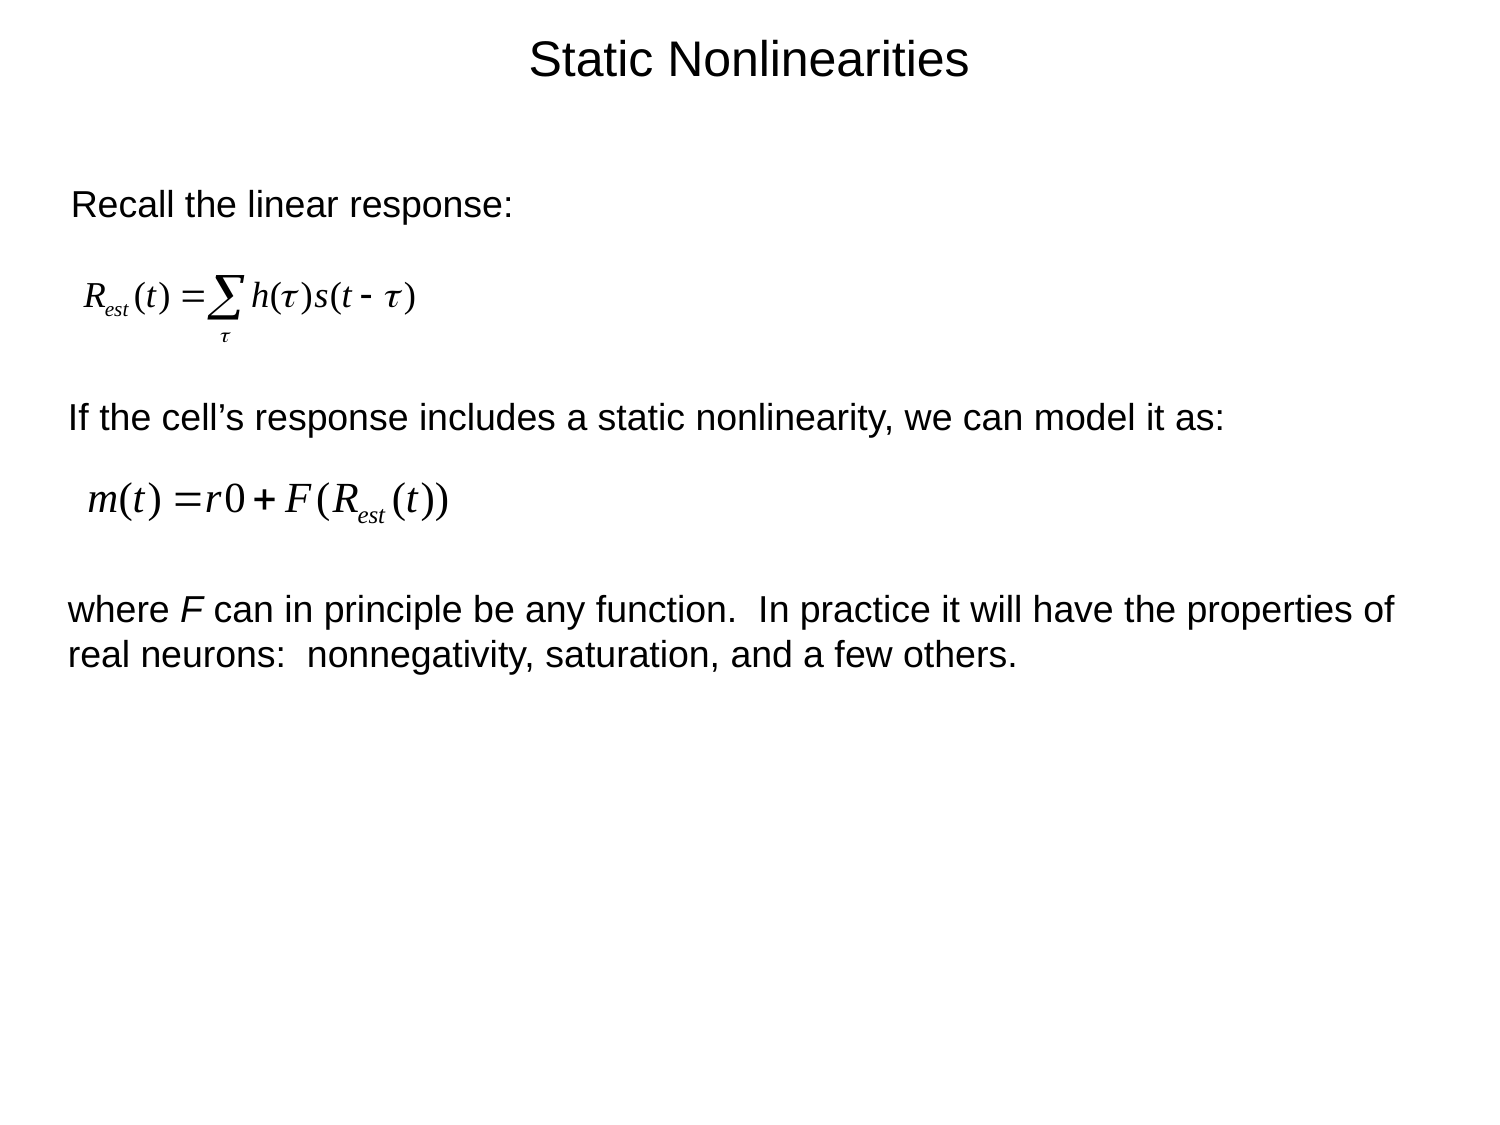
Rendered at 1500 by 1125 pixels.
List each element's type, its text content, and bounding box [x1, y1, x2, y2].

text_box where F can in principle be any function. In practice it will have the properties of real neurons: nonnegativity, saturation, and a few others. [53, 577, 1427, 682]
text_box Static Nonlinearities [513, 18, 999, 94]
text_box If the cell’s response includes a static nonlinearity, we can model it as: [53, 385, 1427, 446]
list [80, 469, 456, 535]
text_box Recall the linear response: [56, 172, 529, 233]
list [76, 268, 424, 351]
